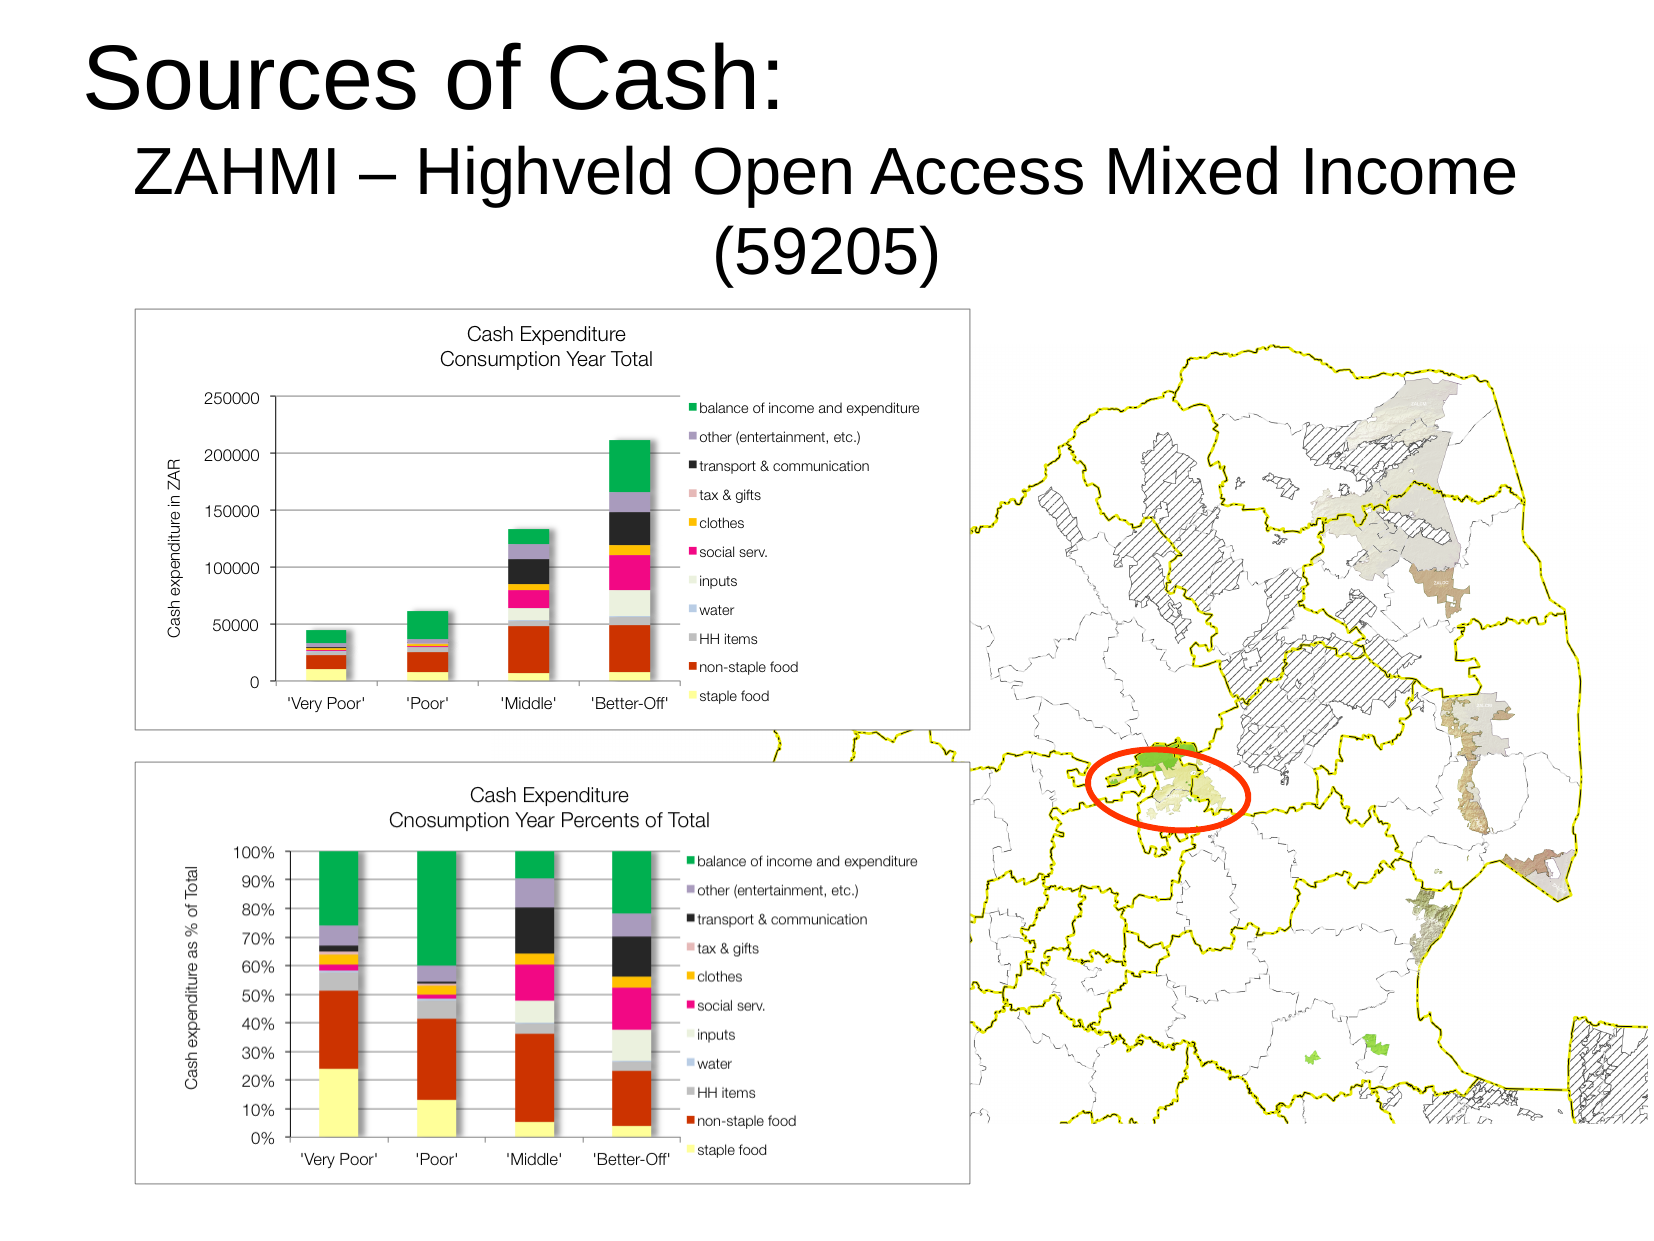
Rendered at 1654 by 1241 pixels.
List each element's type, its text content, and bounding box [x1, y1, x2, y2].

text_box Sources of Cash: ZAHMI – Highveld Open Access Mixed Income (59205) [82, 49, 1571, 257]
picture [134, 308, 1648, 1185]
